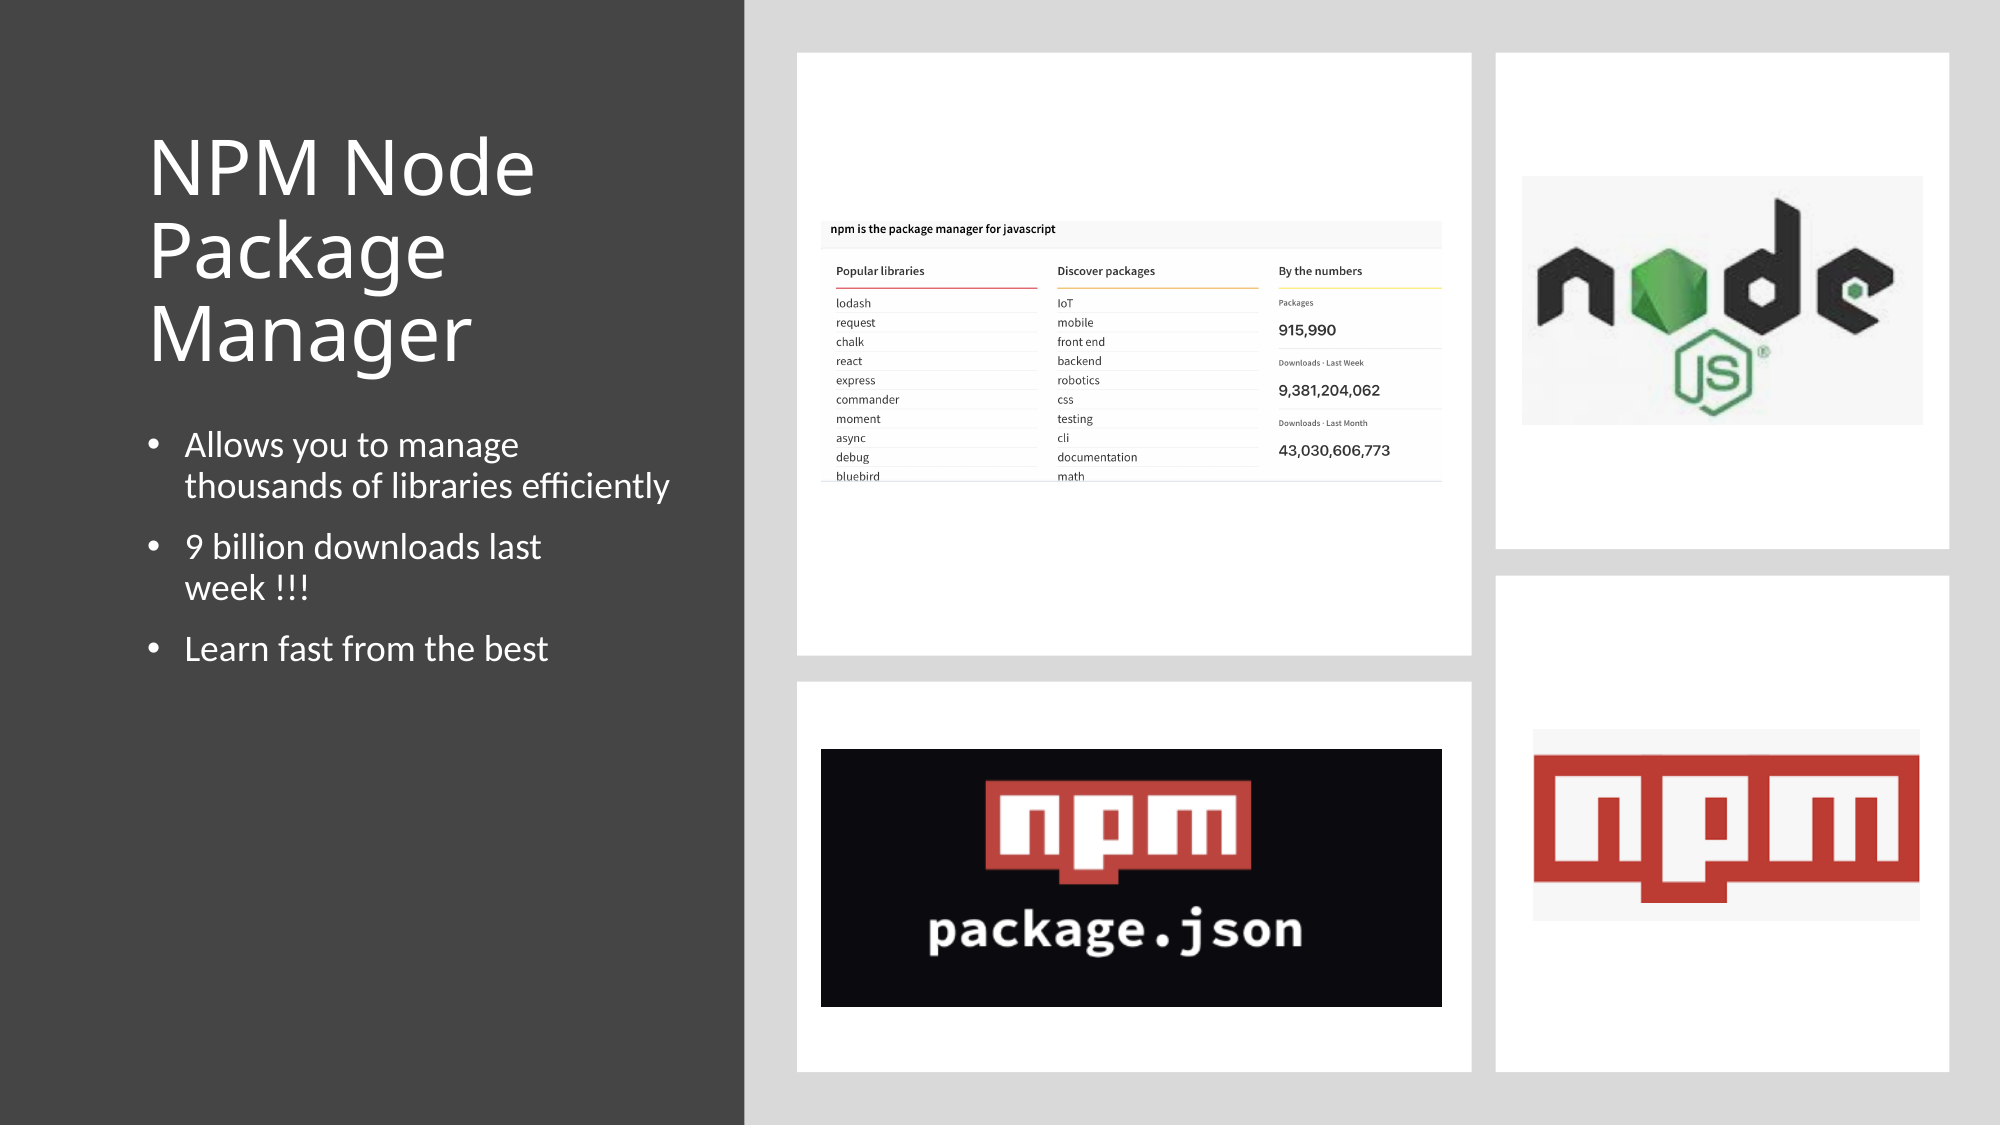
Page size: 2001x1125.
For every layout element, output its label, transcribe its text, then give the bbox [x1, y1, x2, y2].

text_box [796, 681, 1473, 1073]
picture [821, 749, 1442, 1007]
picture [821, 221, 1442, 486]
text_box [1495, 575, 1950, 1073]
text_box [796, 52, 1473, 657]
text_box [743, 0, 2000, 1125]
picture [1522, 729, 1923, 921]
picture [1522, 176, 1923, 425]
text_box [1495, 52, 1950, 550]
title NPM Node Package Manager [131, 118, 688, 389]
list Allows you to manage thousands of libraries efficiently 9 billion downloads last week !!! Learn fast from the best [131, 418, 688, 1014]
